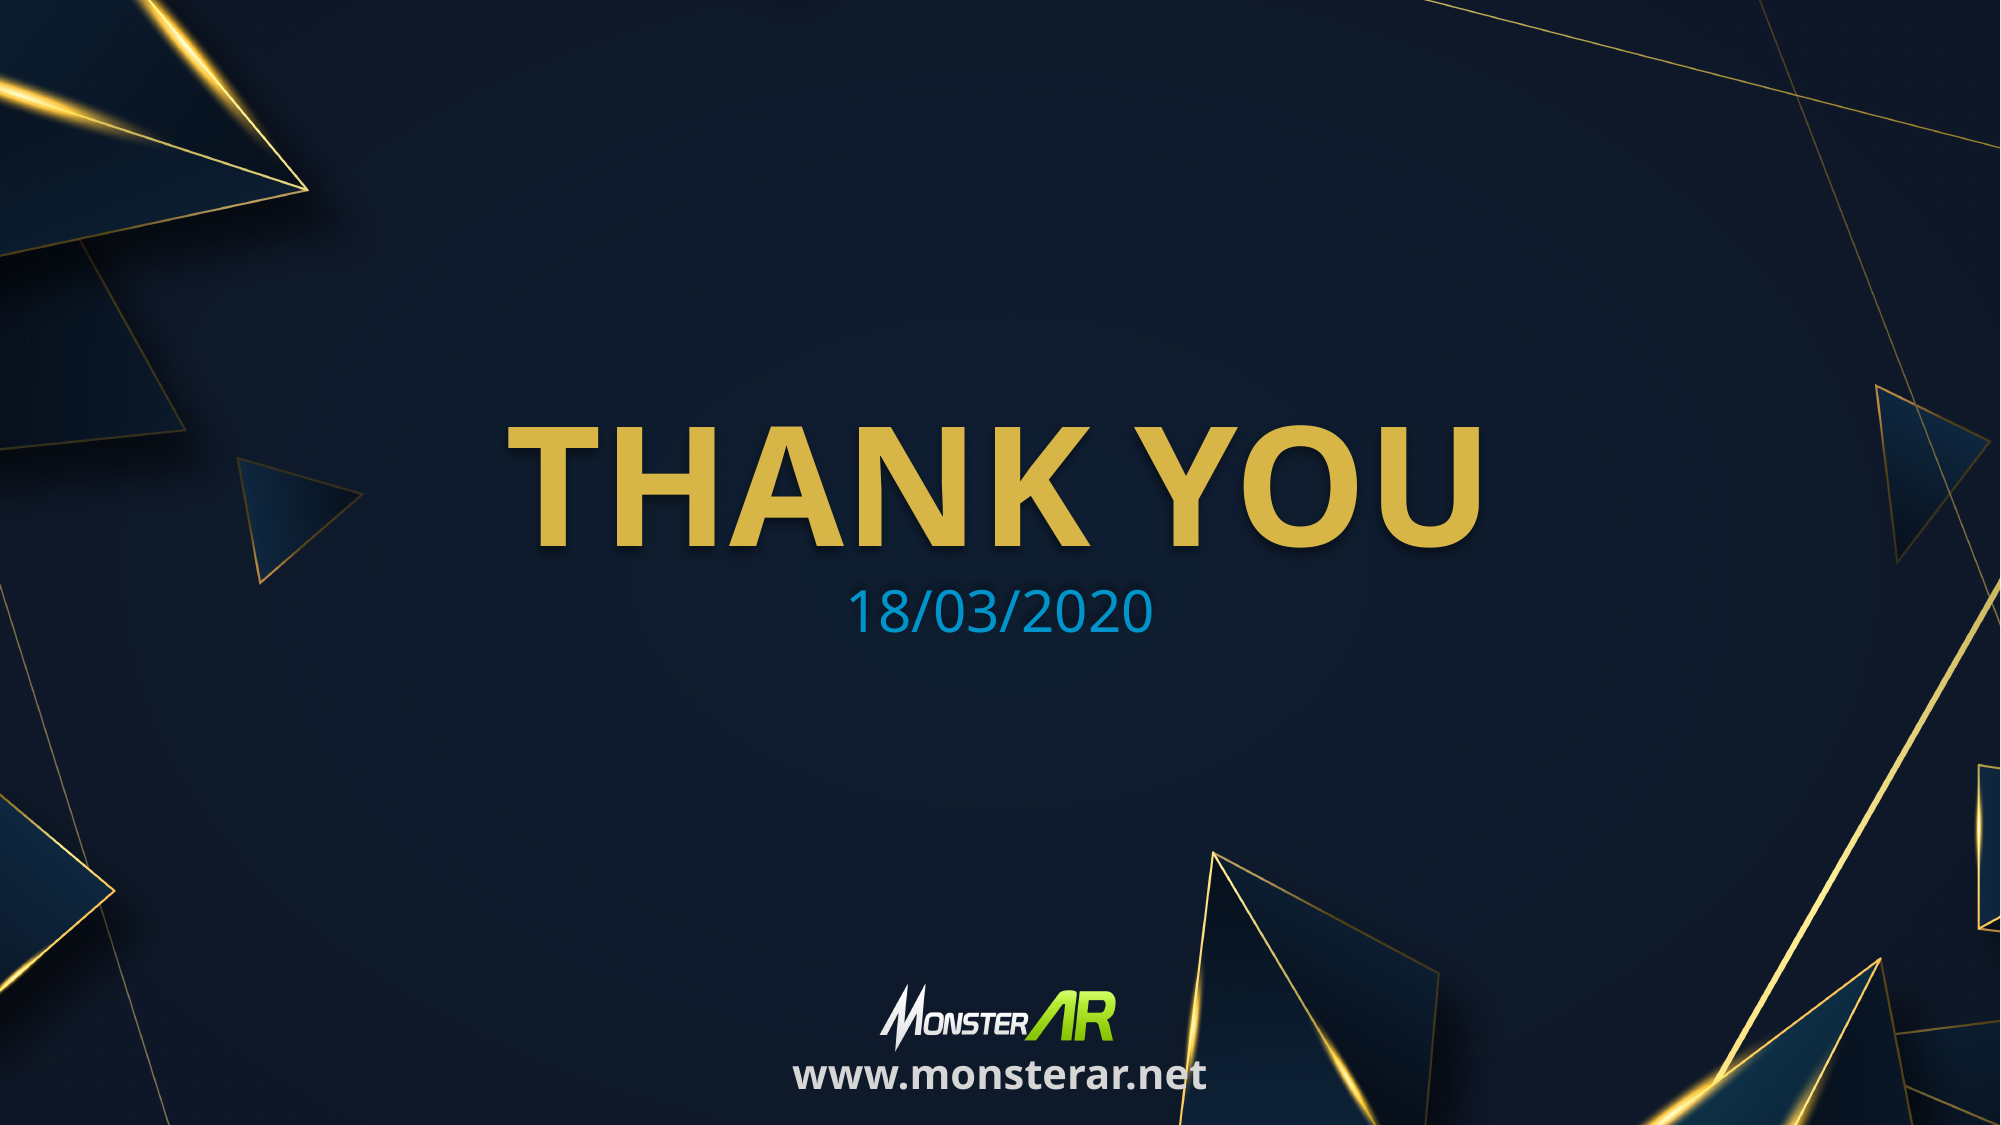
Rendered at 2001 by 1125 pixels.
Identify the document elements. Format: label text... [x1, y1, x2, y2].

text_box www.monsterar.net [777, 1040, 1223, 1106]
text_box THANK YOU [400, 372, 1599, 588]
text_box 18/03/2020 [830, 567, 1170, 652]
picture [0, 0, 2001, 1125]
